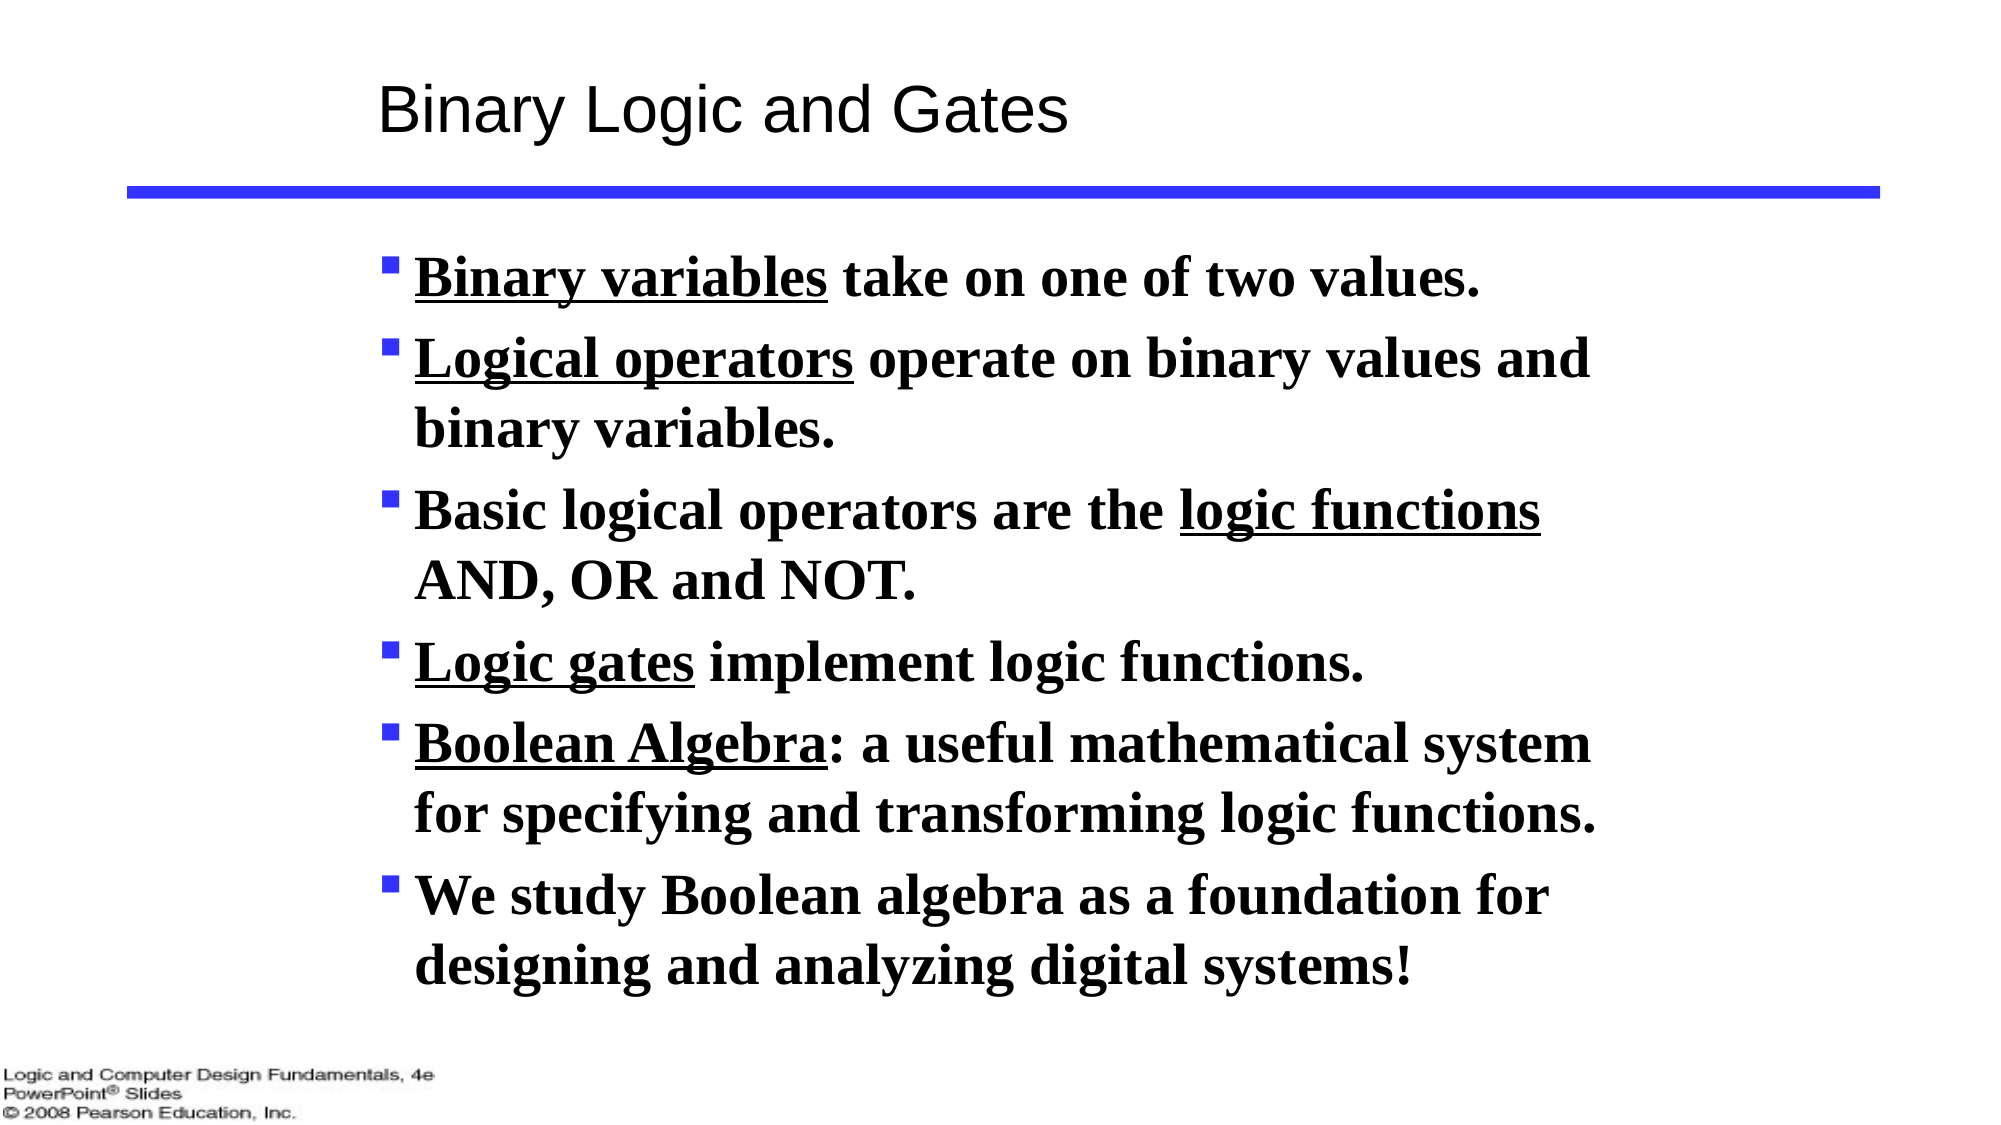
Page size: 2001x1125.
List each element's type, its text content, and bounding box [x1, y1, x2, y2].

picture [3, 1066, 435, 1123]
list Binary variables take on one of two values. Logical operators operate on binary values and binary variables. Basic logical operators are the logic functions AND, OR and NOT. Logic gates implement logic functions. Boolean Algebra: a useful mathematical system for specifying and transforming logic functions. We study Boolean algebra as a foundation for designing and analyzing digital systems! [362, 230, 1638, 1035]
title Binary Logic and Gates [362, 37, 1638, 175]
